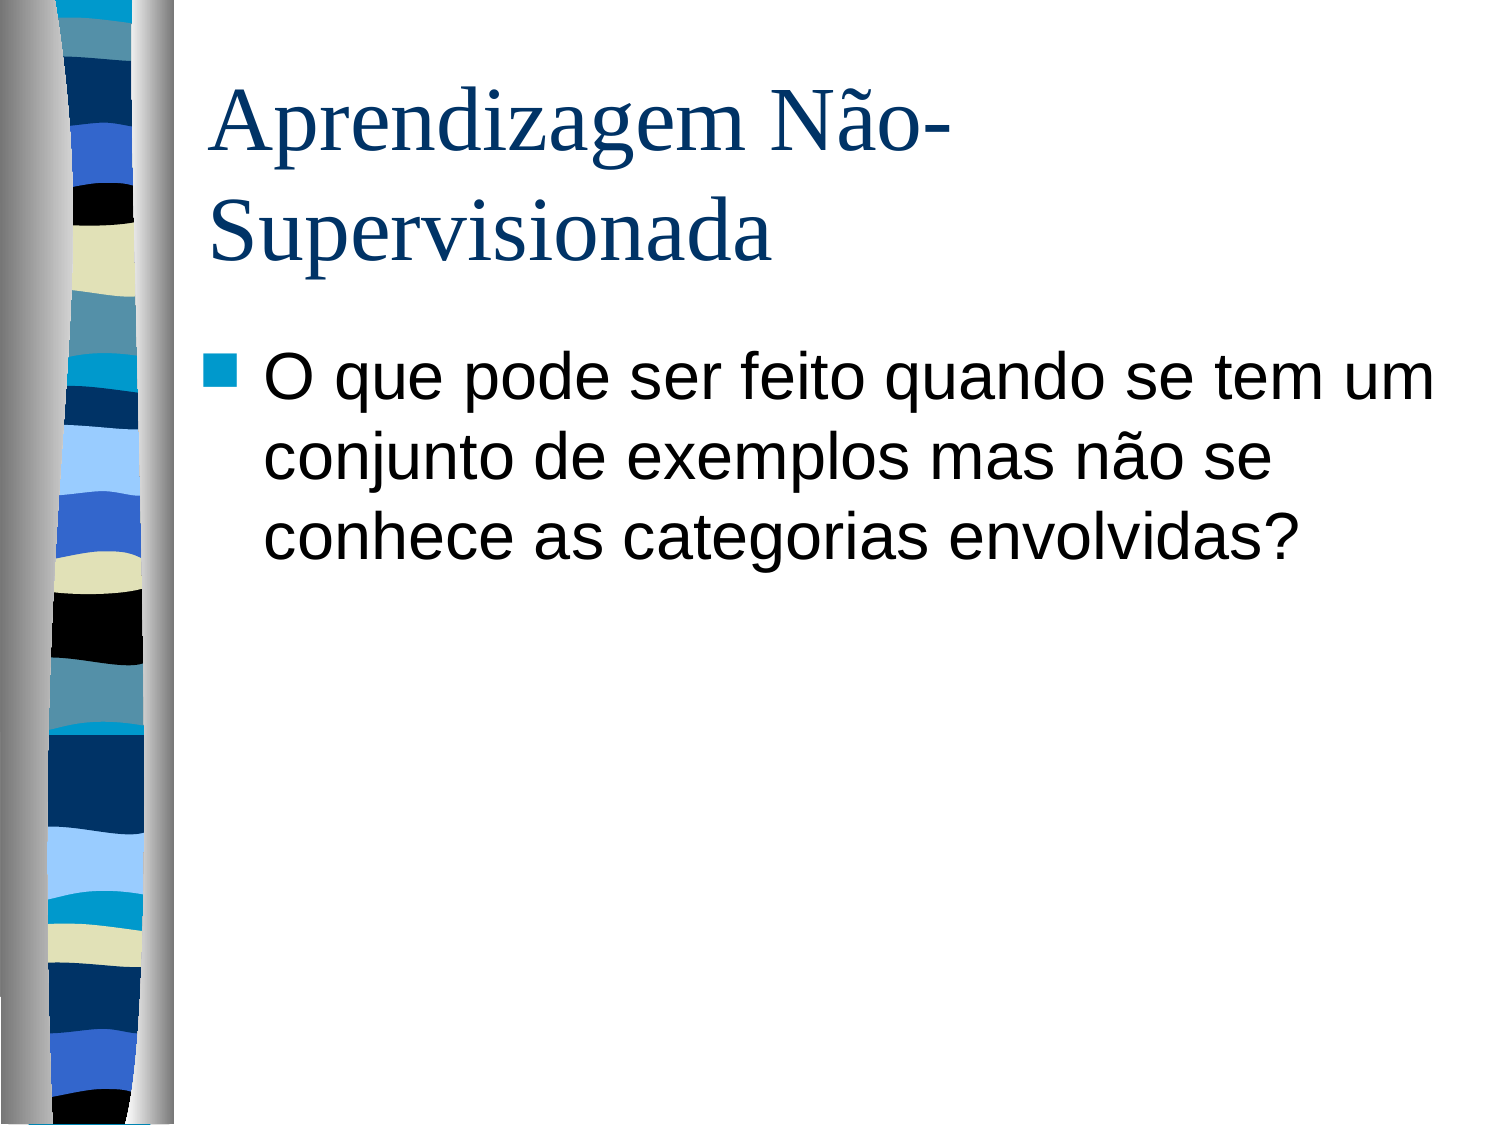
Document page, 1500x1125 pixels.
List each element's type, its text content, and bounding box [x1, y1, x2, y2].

list O que pode ser feito quando se tem um conjunto de exemplos mas não se conhece as categorias envolvidas? [192, 324, 1468, 1001]
title Aprendizagem Não-Supervisionada [192, 74, 1468, 263]
